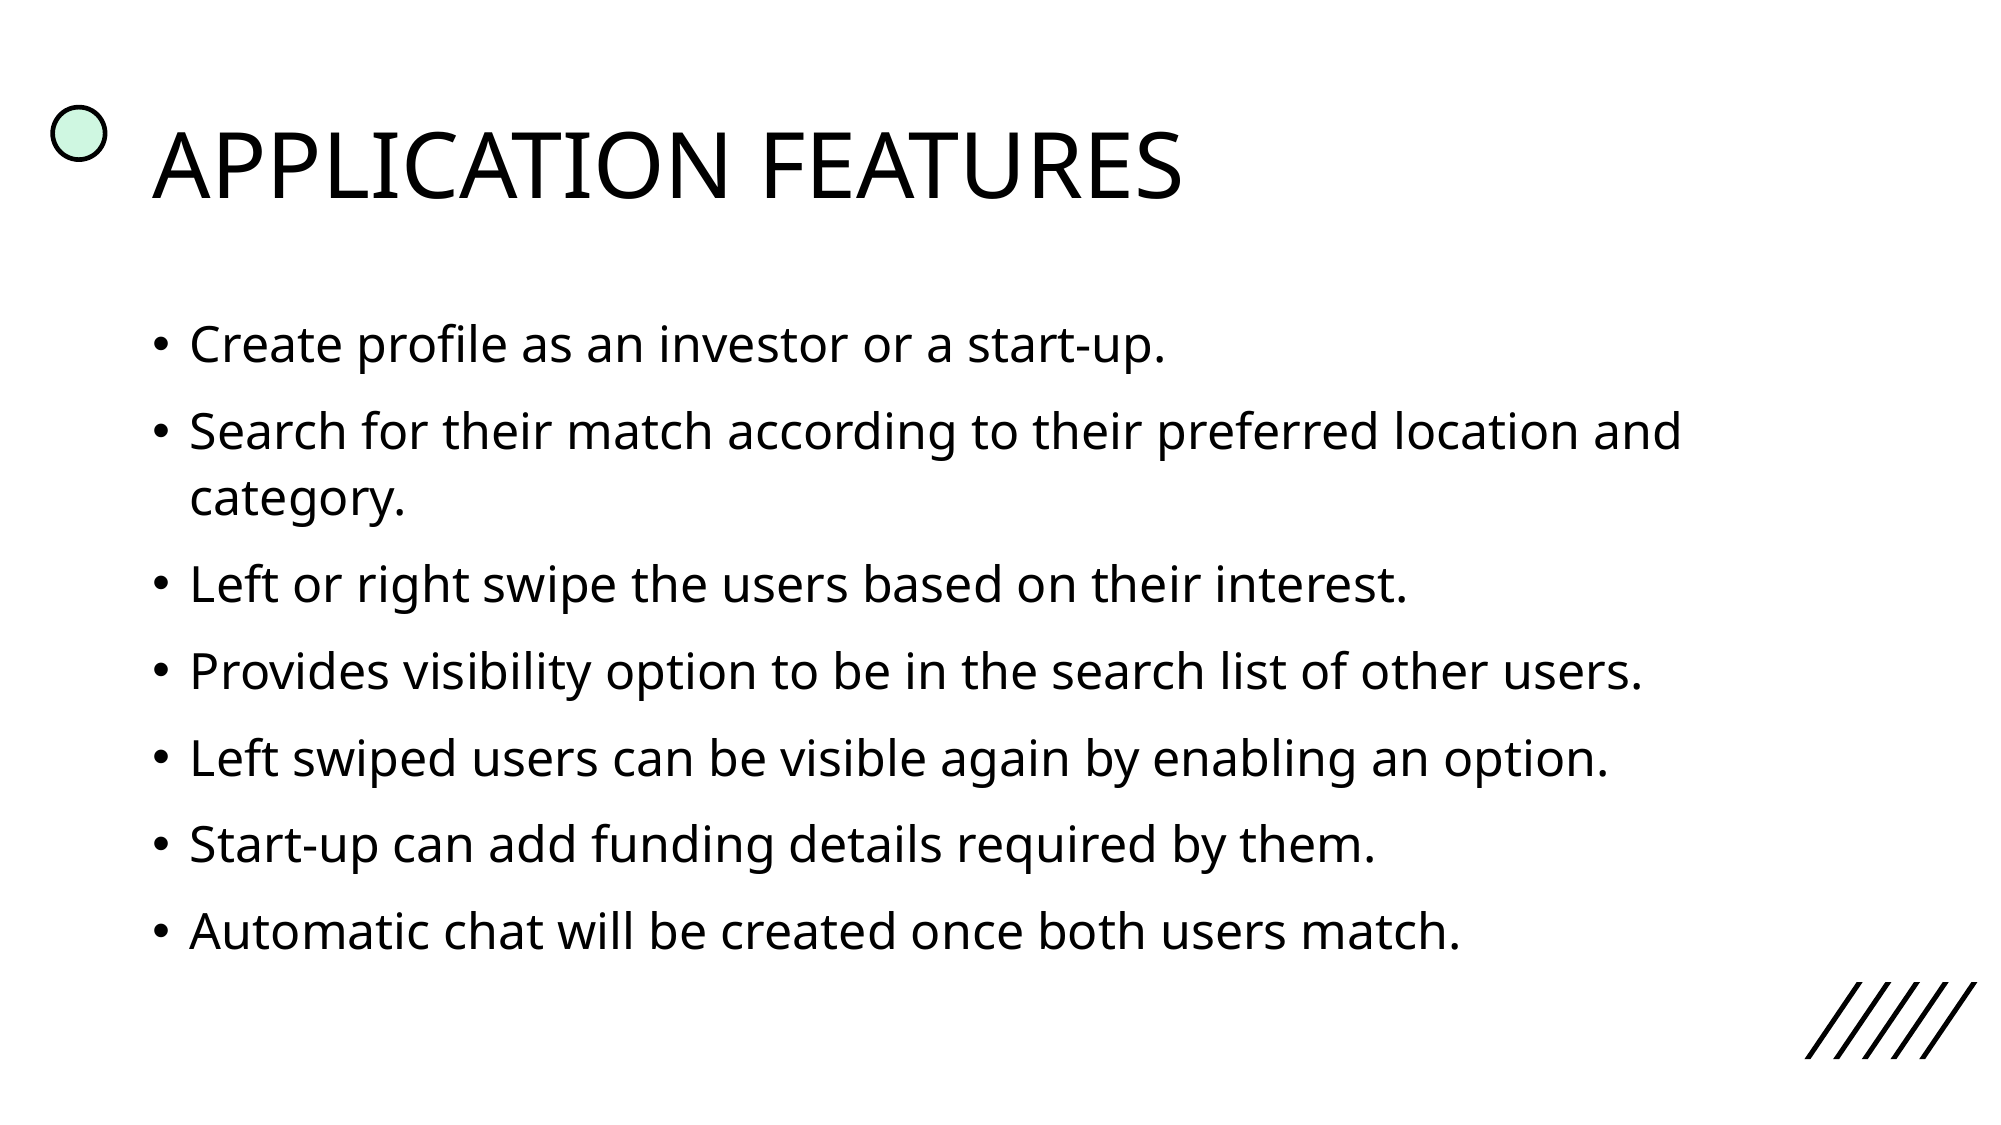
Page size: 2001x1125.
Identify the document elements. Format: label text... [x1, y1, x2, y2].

list Create profile as an investor or a start-up. Search for their match according to their preferred location and category. Left or right swipe the users based on their interest. Provides visibility option to be in the search list of other users. Left swiped users can be visible again by enabling an option. Start-up can add funding details required by them. Automatic chat will be created once both users match. [137, 299, 1863, 1014]
title APPLICATION FEATURES [137, 59, 1863, 278]
